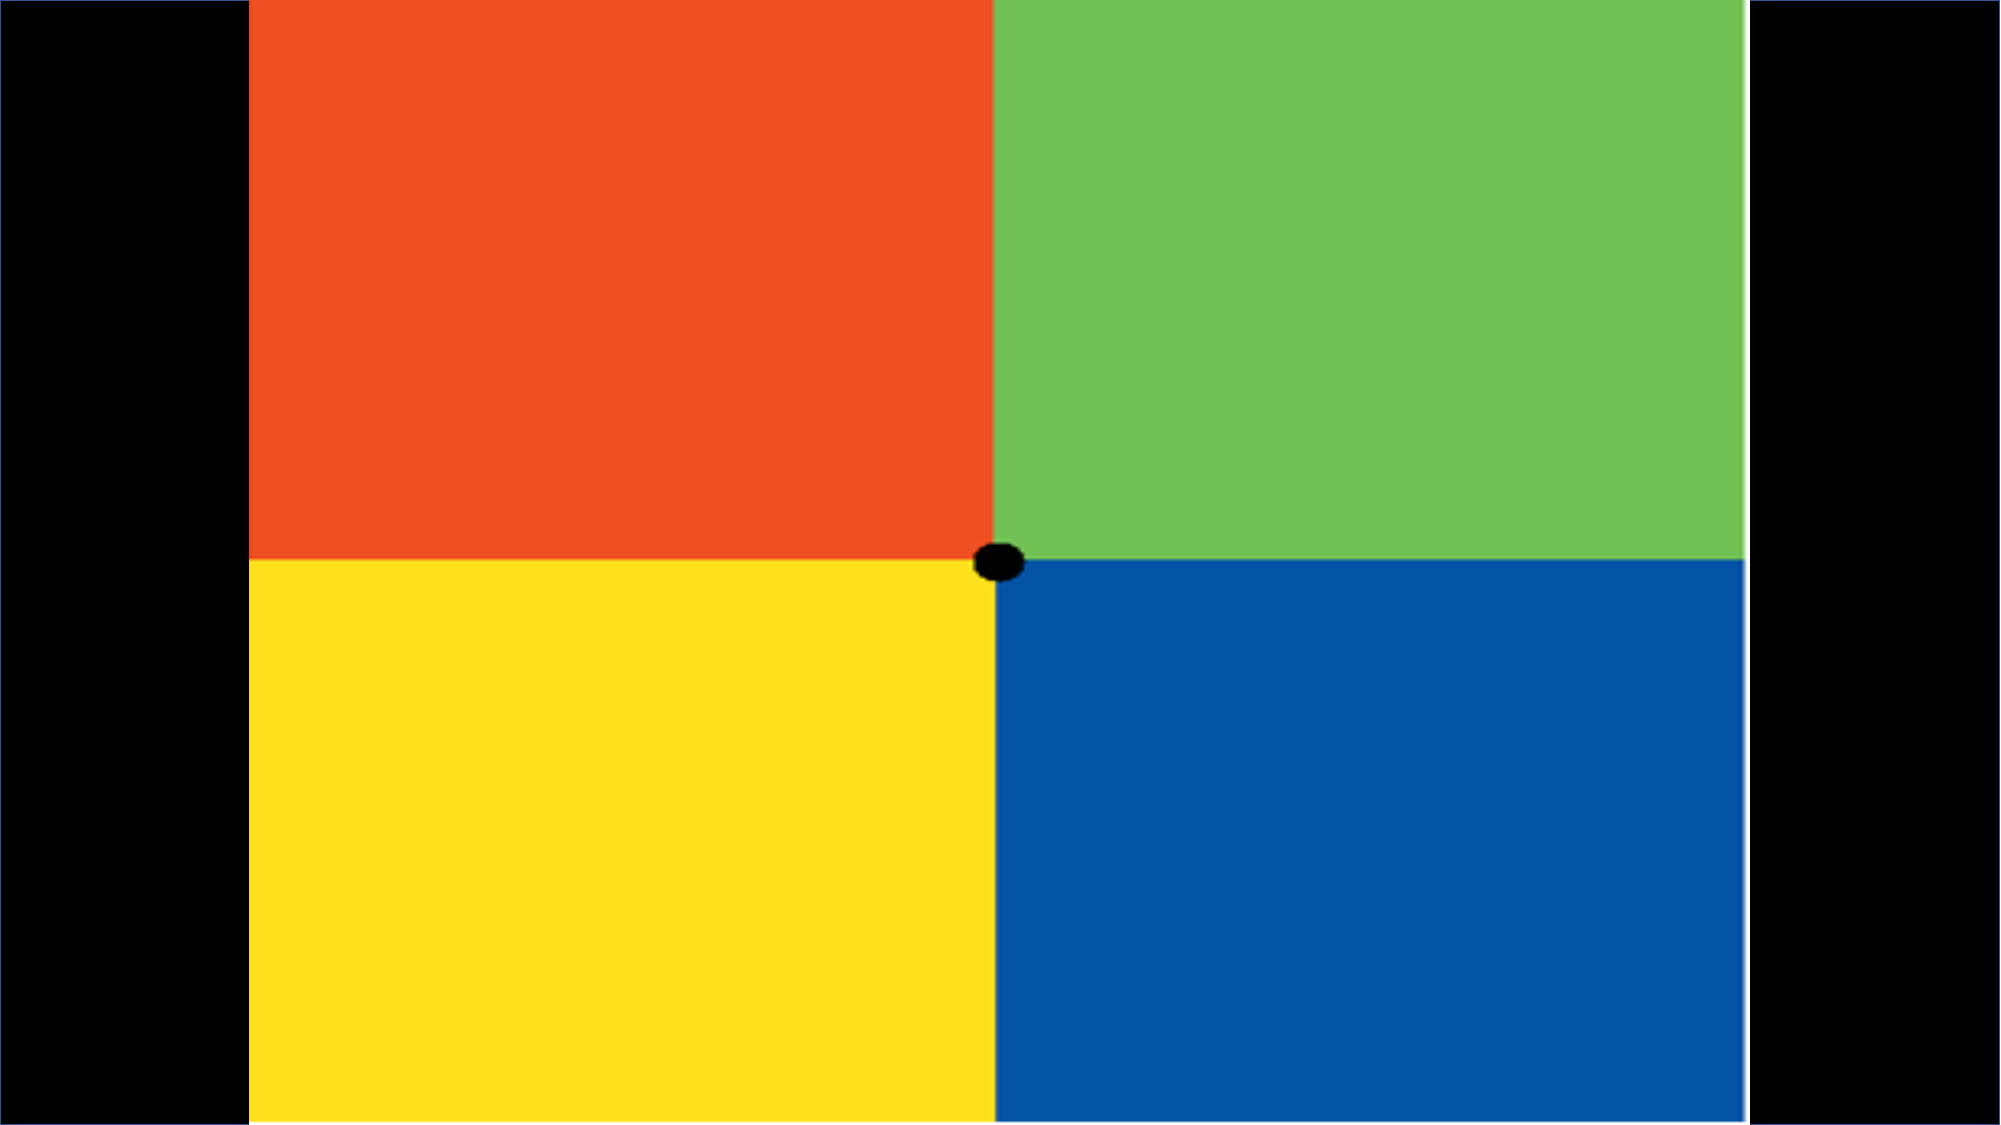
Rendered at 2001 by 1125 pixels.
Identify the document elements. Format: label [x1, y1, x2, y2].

text_box [1750, 0, 2000, 1125]
text_box [0, 0, 249, 1125]
picture [249, 0, 1750, 1125]
